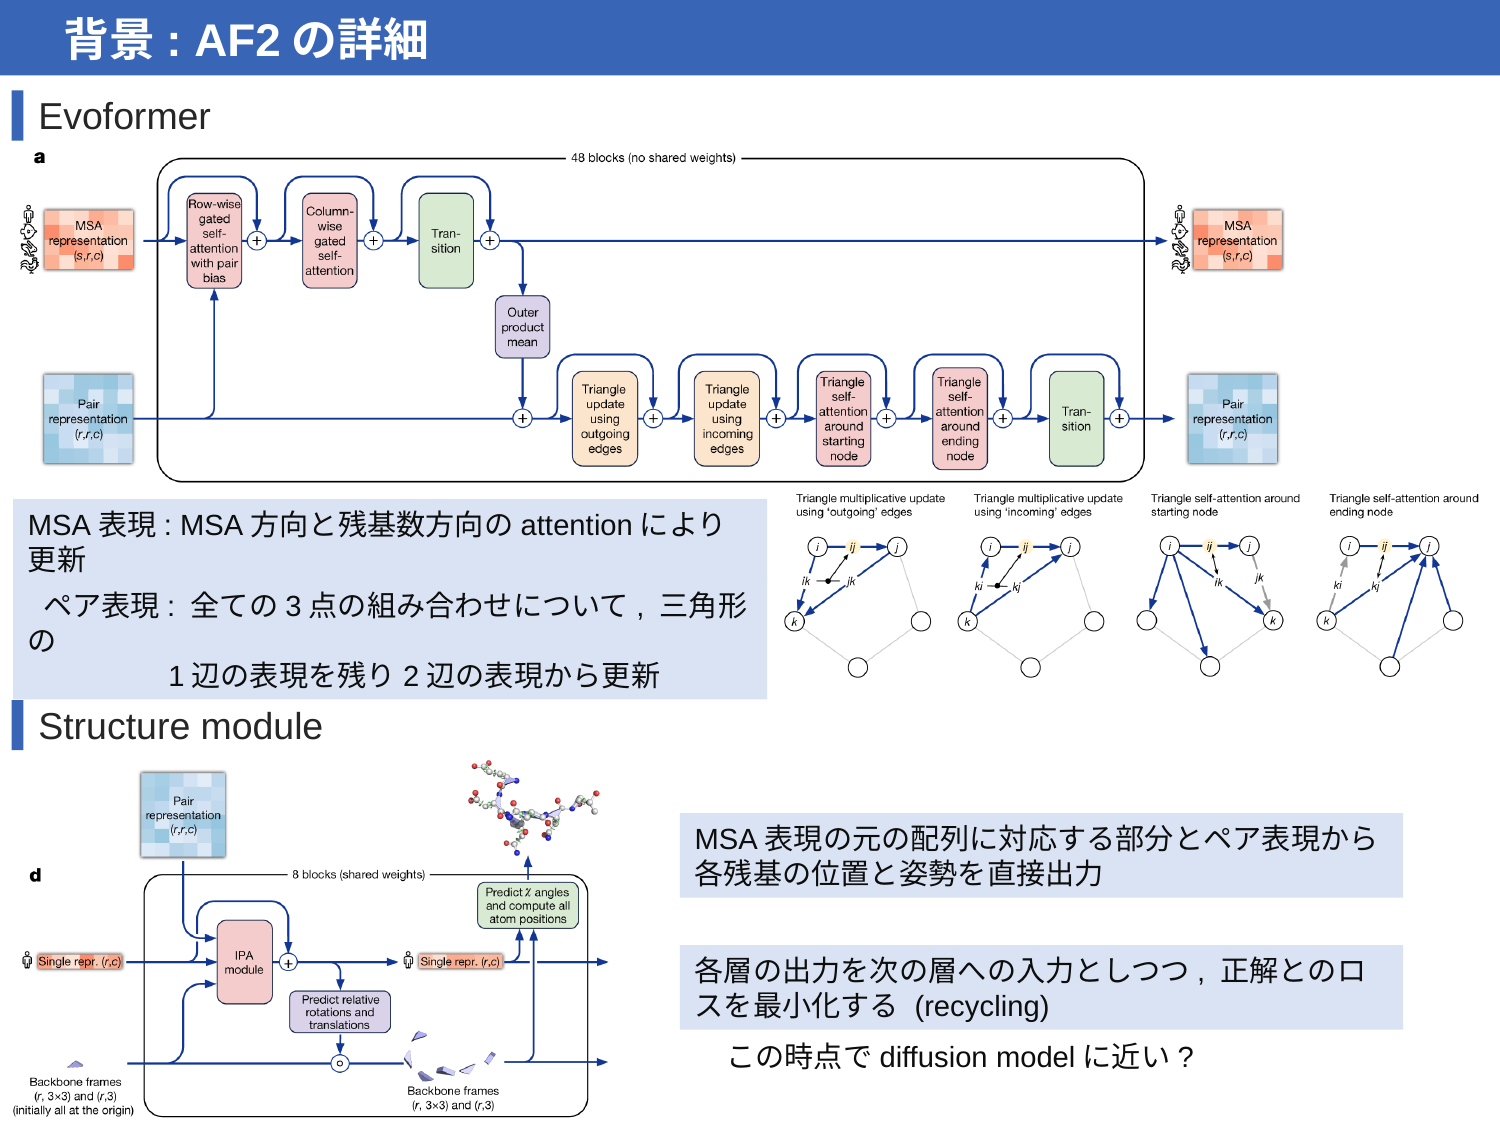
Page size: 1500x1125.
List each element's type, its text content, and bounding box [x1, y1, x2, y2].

picture [13, 753, 611, 1118]
picture [13, 152, 1490, 682]
text_box ペア表現: 全ての3点の組み合わせについて, 三角形の 1辺の表現を残り2辺の表現から更新 [13, 579, 768, 700]
text_box MSA表現の元の配列に対応する部分とペア表現から 各残基の位置と姿勢を直接出力 [679, 813, 1404, 898]
text_box 各層の出力を次の層への入力としつつ, 正解とのロスを最小化する (recycling) [679, 945, 1404, 1030]
text_box Evoformer [23, 85, 563, 145]
text_box [11, 699, 24, 751]
text_box この時点でdiffusion modelに近い? [711, 1030, 1283, 1081]
text_box MSA表現: MSA方向と残基数方向のattentionにより更新 [13, 498, 768, 579]
text_box [11, 89, 24, 142]
text_box Structure module [23, 700, 563, 753]
text_box 背景: AF2の詳細 [0, 0, 1500, 76]
